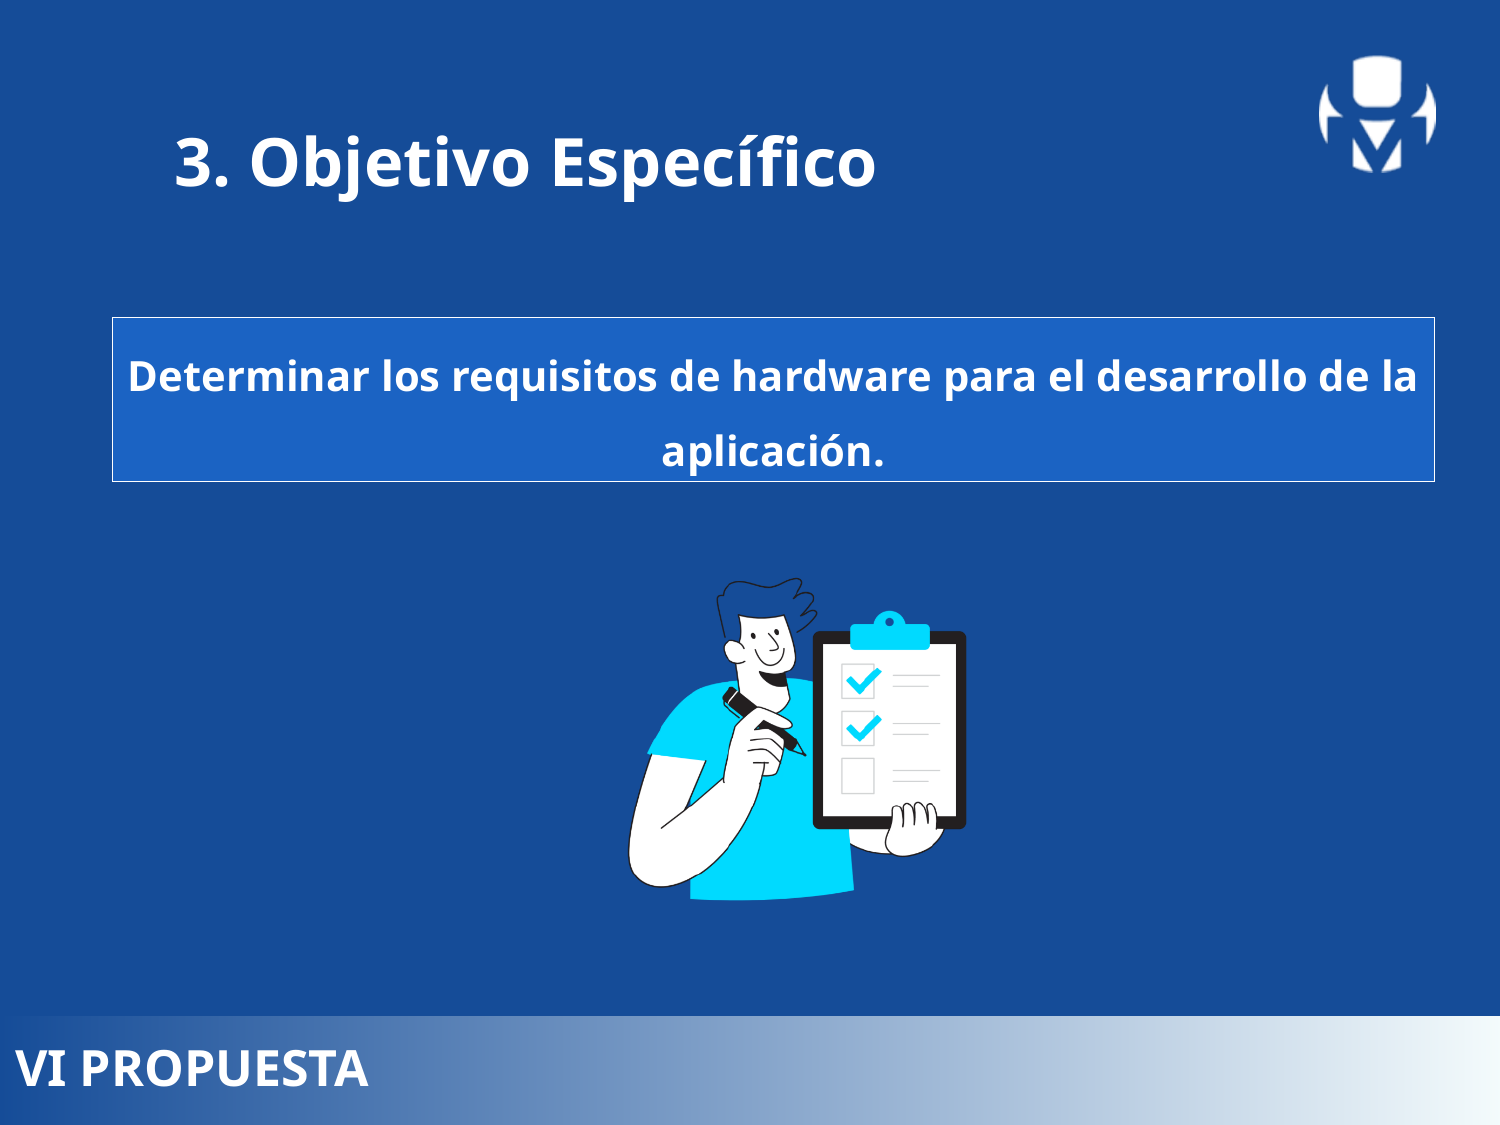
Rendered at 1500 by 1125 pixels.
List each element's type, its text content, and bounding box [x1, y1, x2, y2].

text_box Determinar los requisitos de hardware para el desarrollo de la aplicación. [112, 317, 1435, 482]
text_box 3. Objetivo Específico [159, 112, 1140, 208]
text_box VI PROPUESTA [0, 1016, 1500, 1125]
picture [1319, 55, 1436, 174]
picture [525, 534, 1070, 944]
